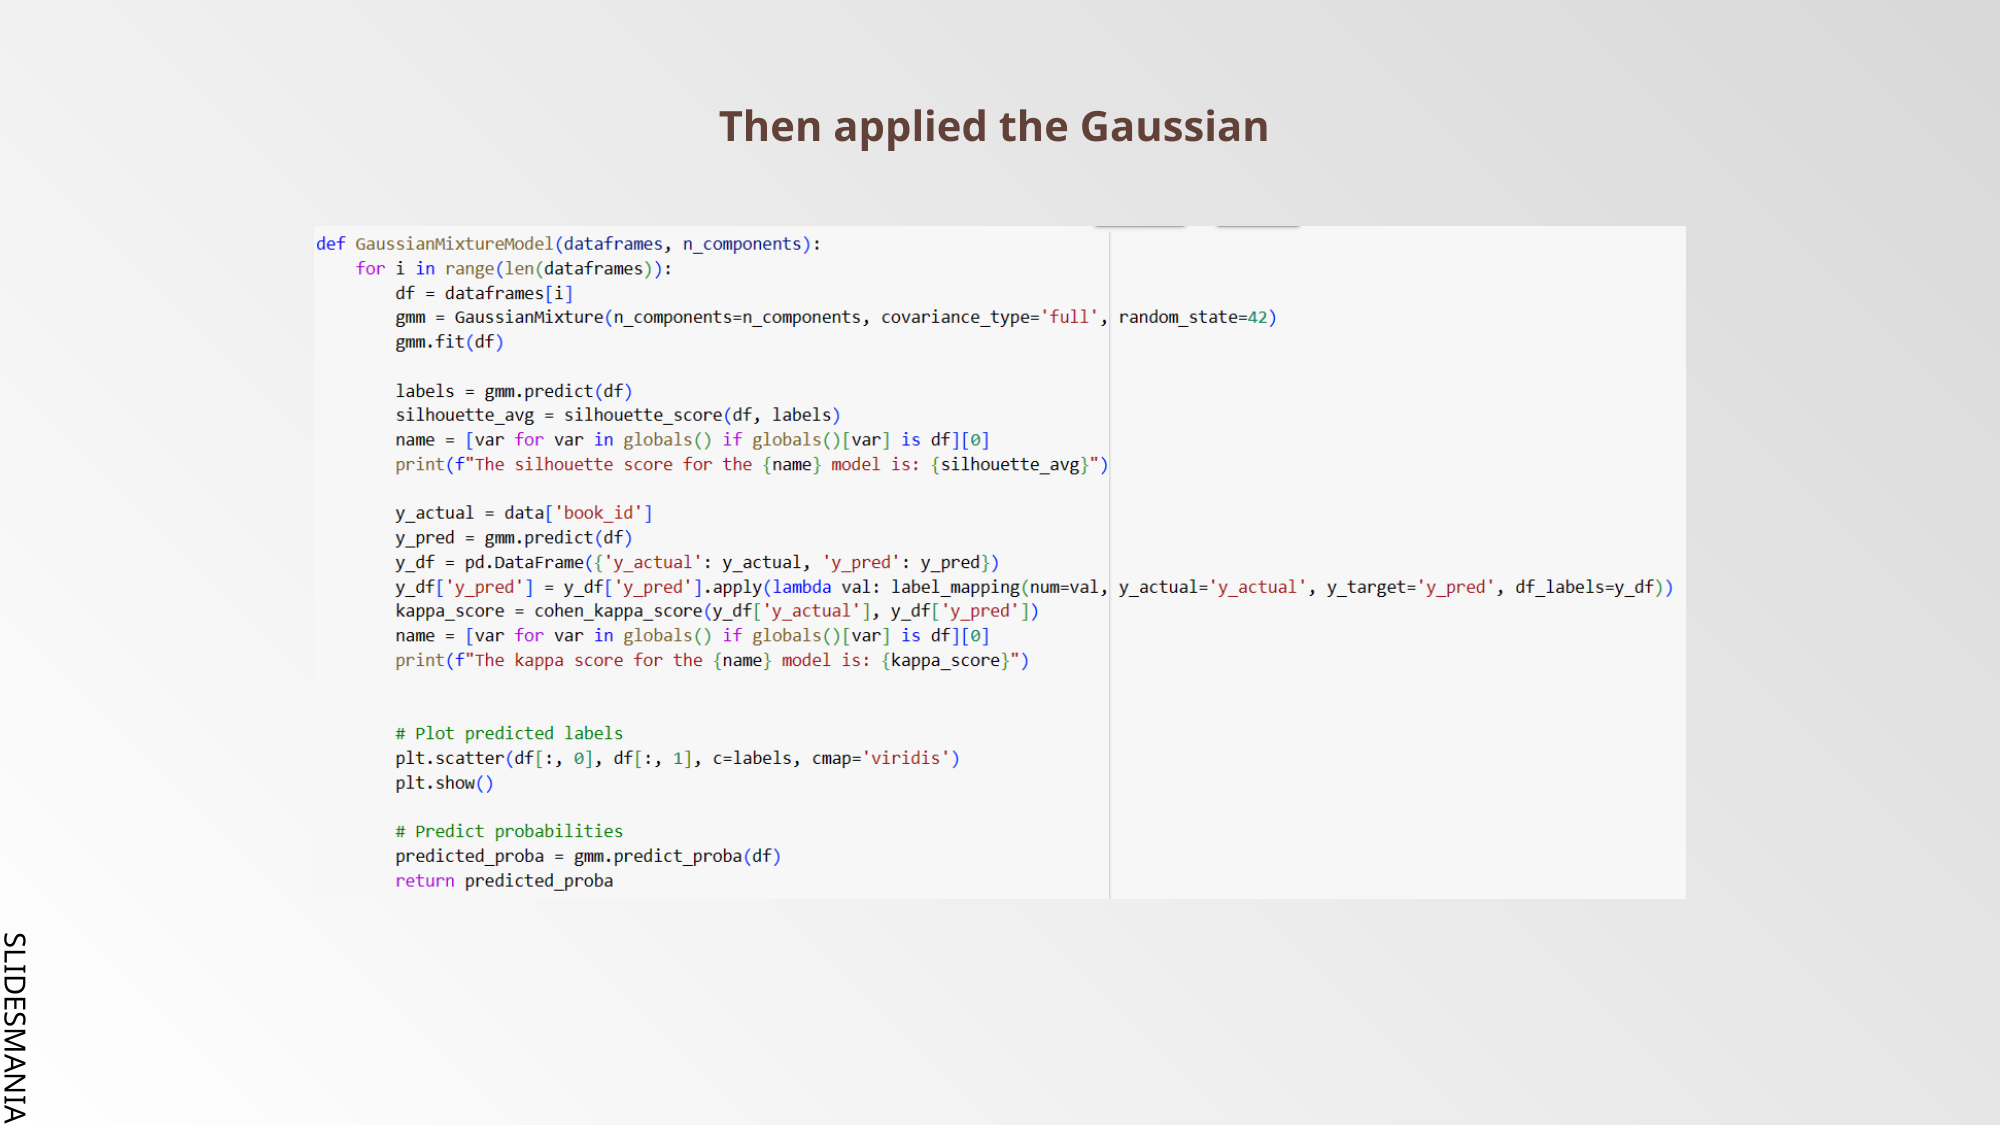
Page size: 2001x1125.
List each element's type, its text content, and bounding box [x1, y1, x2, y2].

picture [314, 226, 1686, 899]
text_box Then applied the Gaussian [457, 92, 1543, 158]
